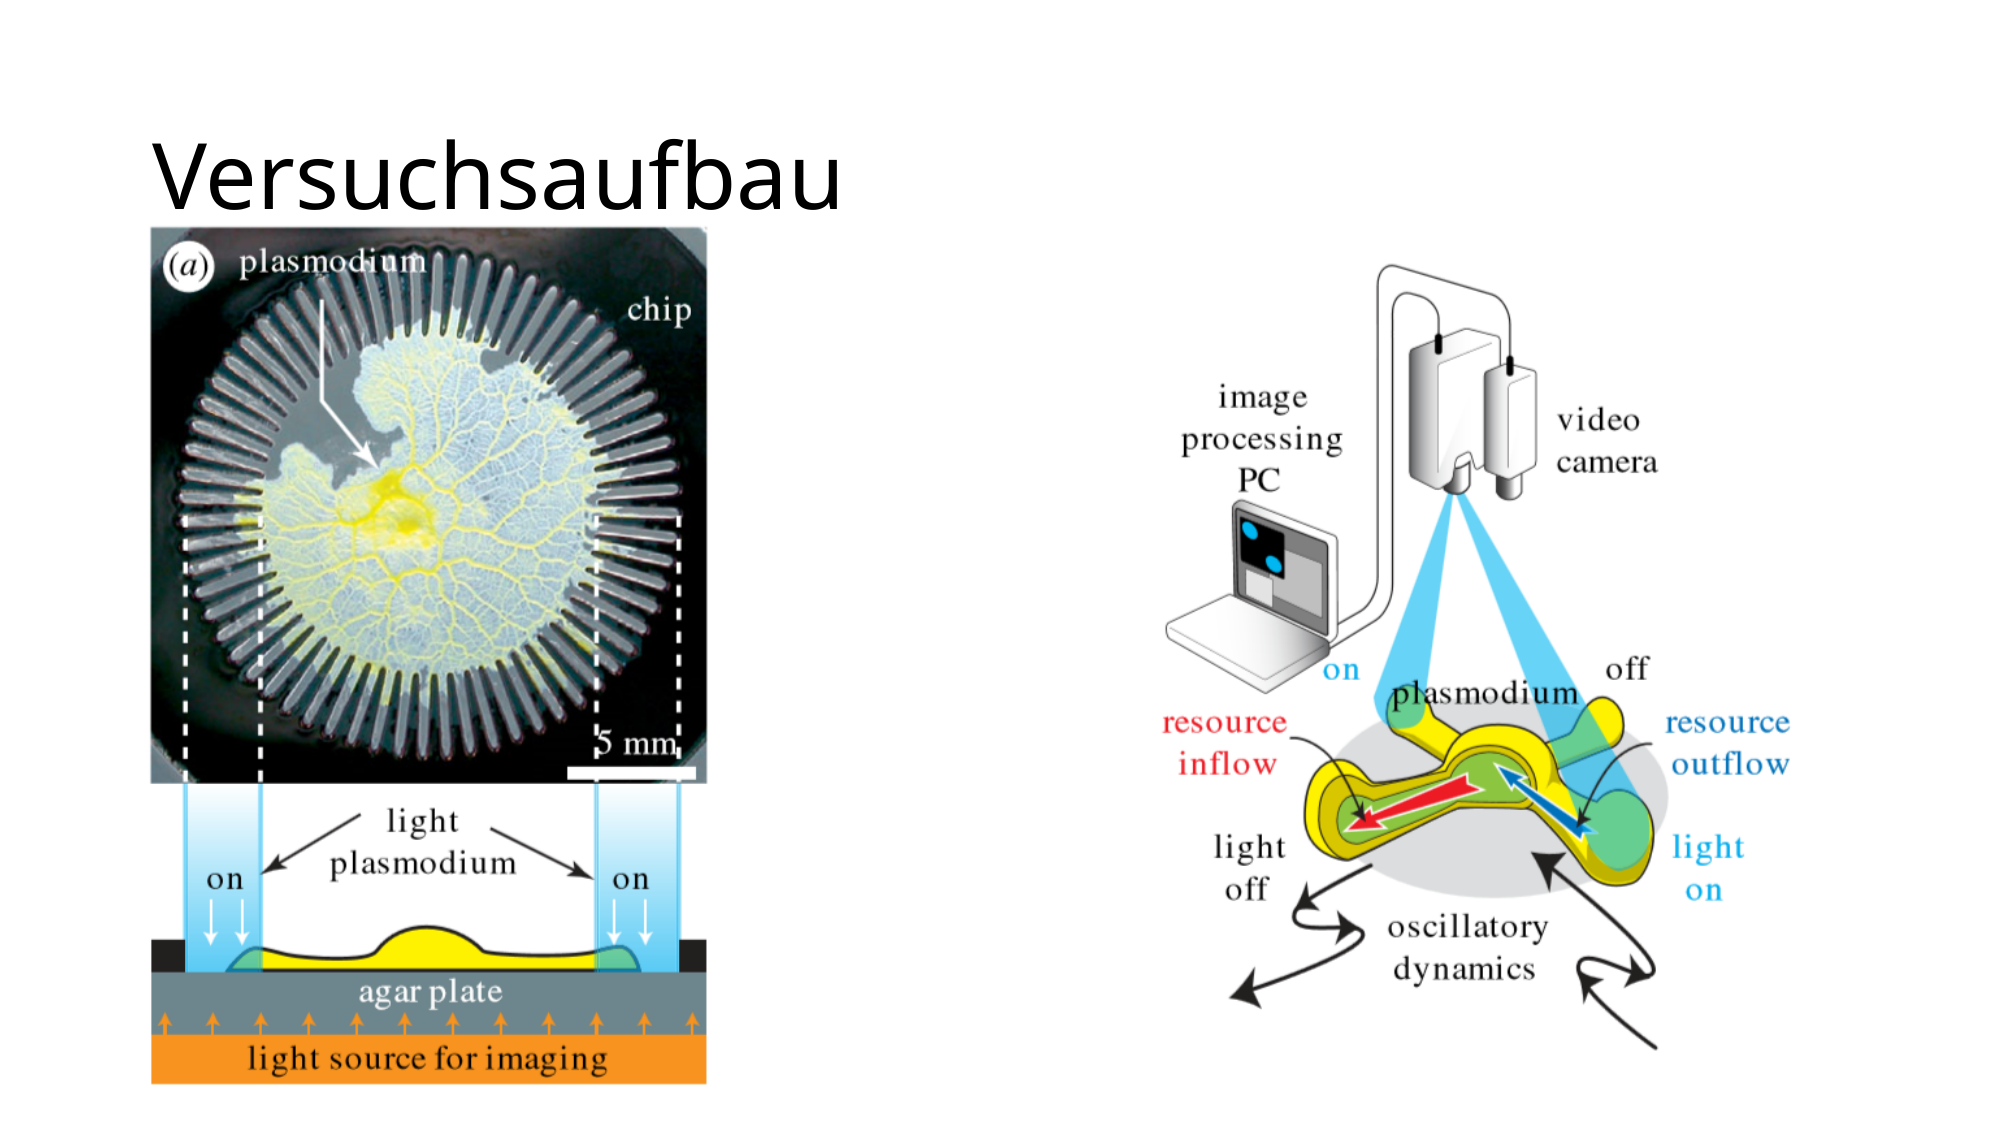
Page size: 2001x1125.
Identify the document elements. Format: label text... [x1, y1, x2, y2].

picture [145, 222, 709, 1091]
picture [1151, 222, 1795, 1091]
title Versuchsaufbau [137, 71, 1863, 289]
